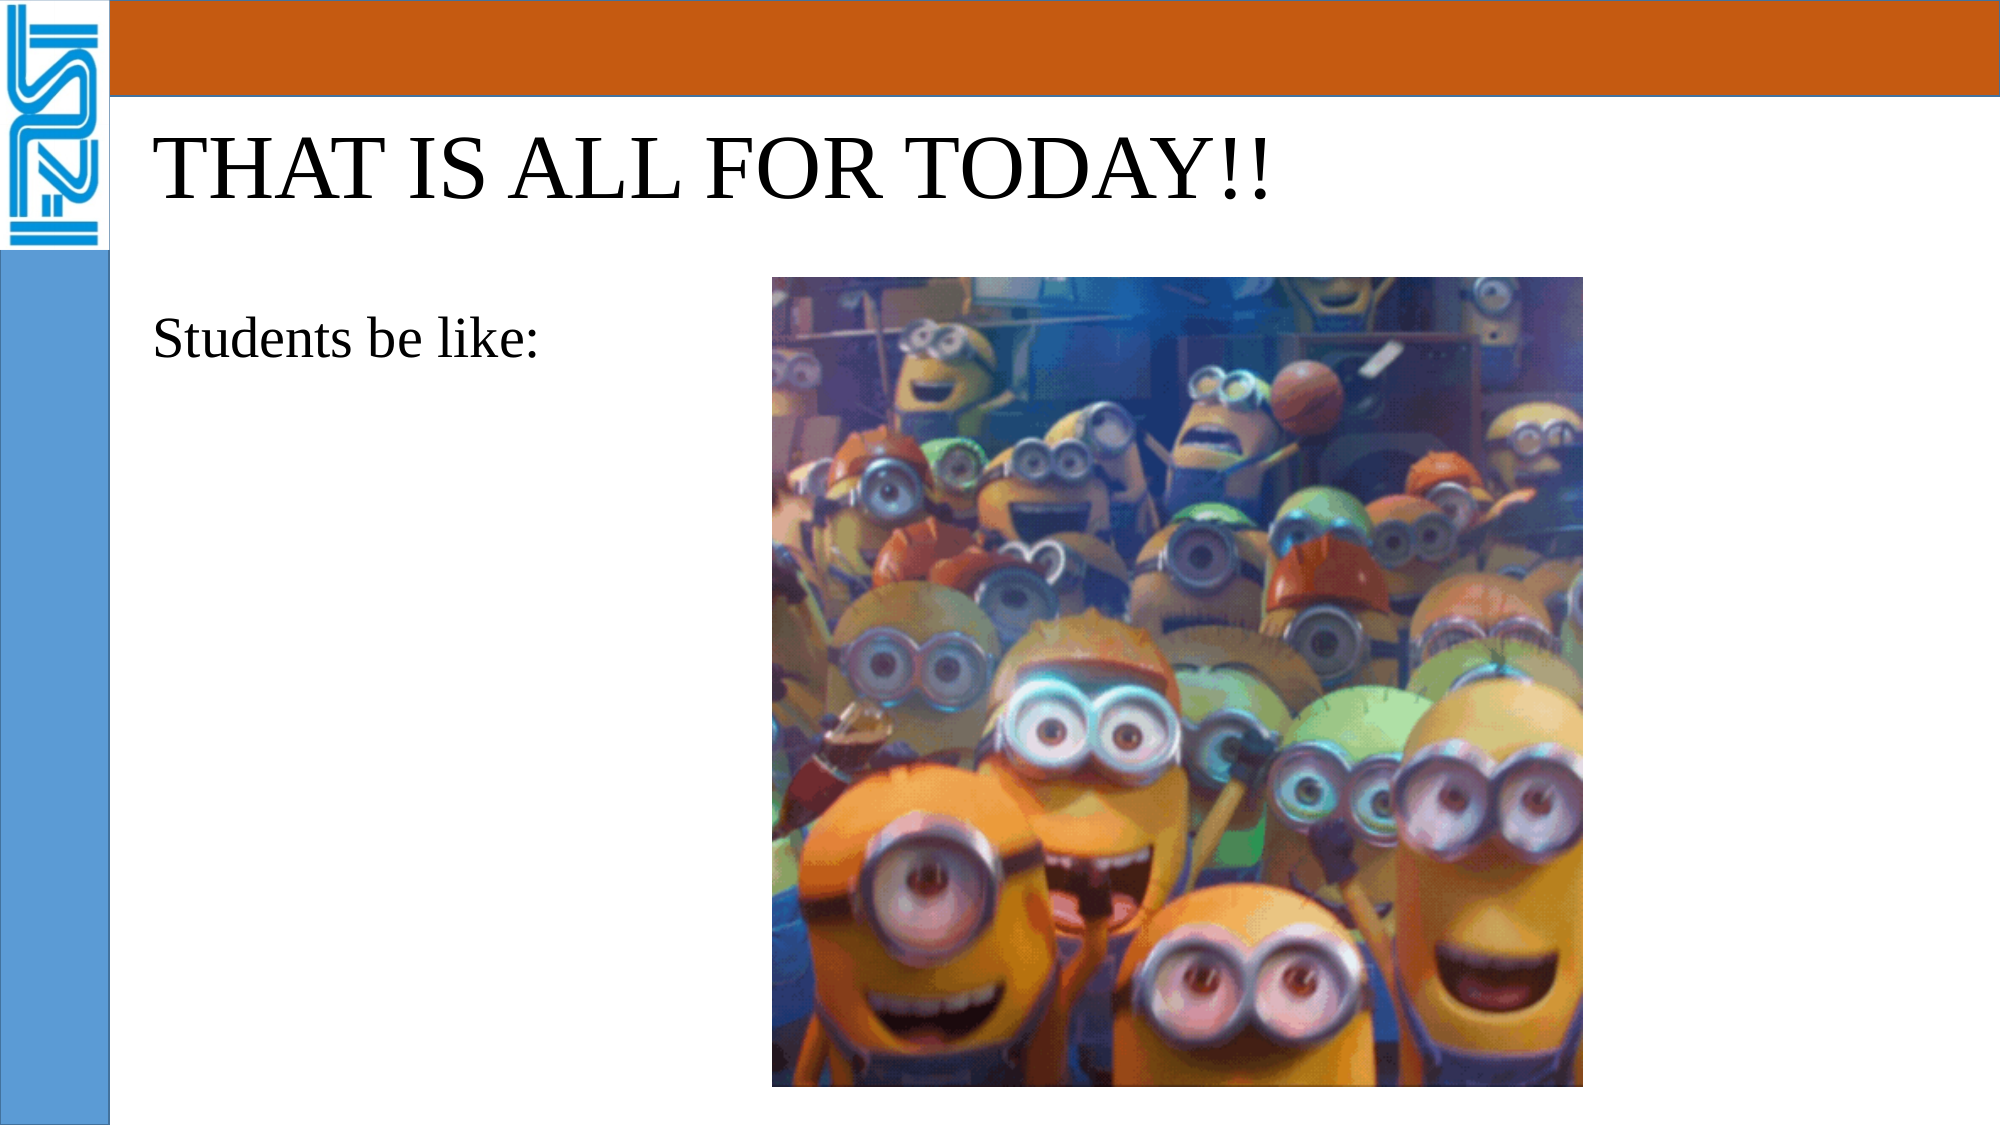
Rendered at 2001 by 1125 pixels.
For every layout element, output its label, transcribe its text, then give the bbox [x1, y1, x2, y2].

picture [772, 277, 1583, 1087]
text_box [0, 250, 110, 1125]
list Students be like: [137, 299, 605, 637]
text_box [110, 0, 2000, 97]
title THAT IS ALL FOR TODAY!! [137, 97, 1863, 278]
picture [0, 1, 180, 250]
